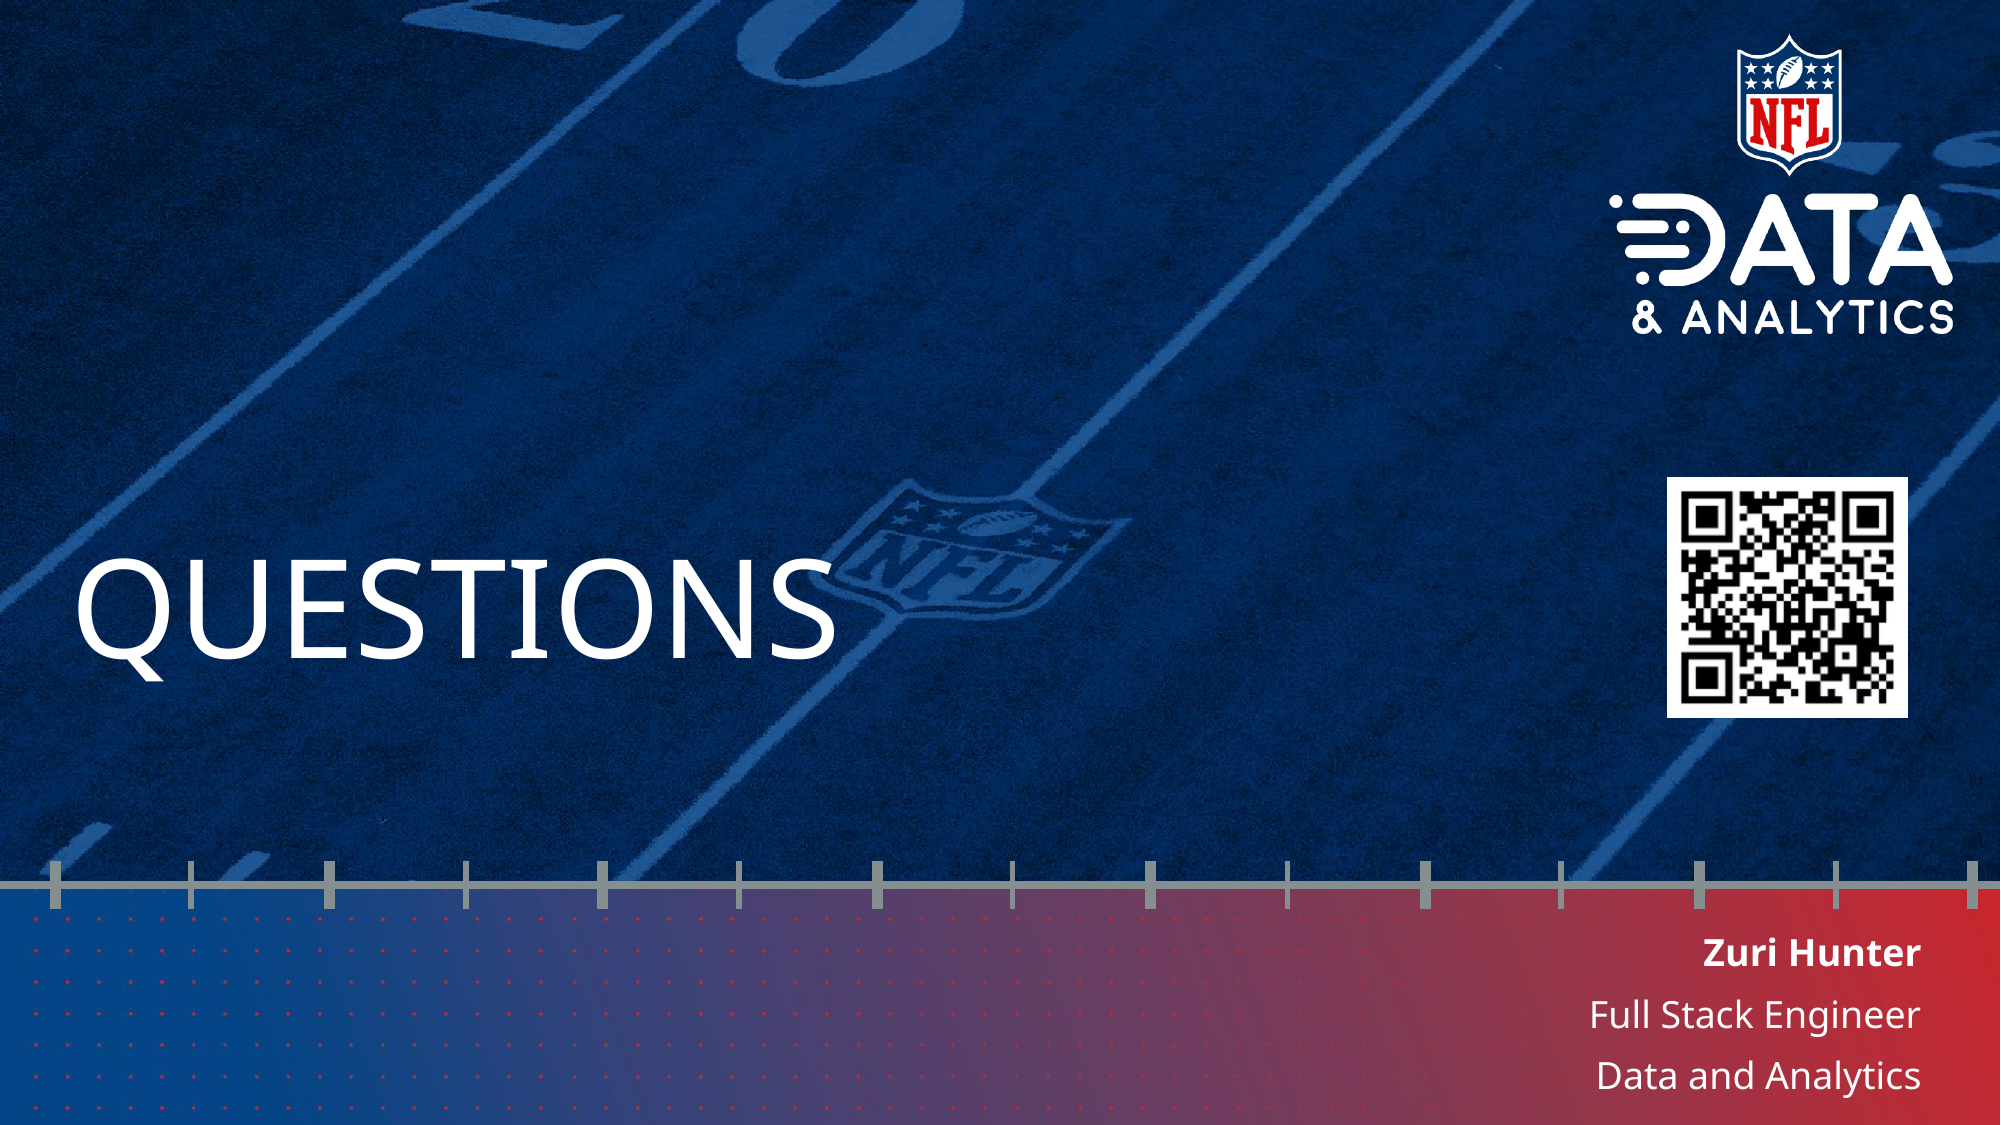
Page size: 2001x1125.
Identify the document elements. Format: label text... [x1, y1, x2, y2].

title Questions [55, 259, 1556, 696]
picture [0, 889, 2000, 1125]
list Zuri Hunter Full Stack Engineer Data and Analytics [1326, 978, 1937, 1054]
picture [0, 0, 2000, 881]
